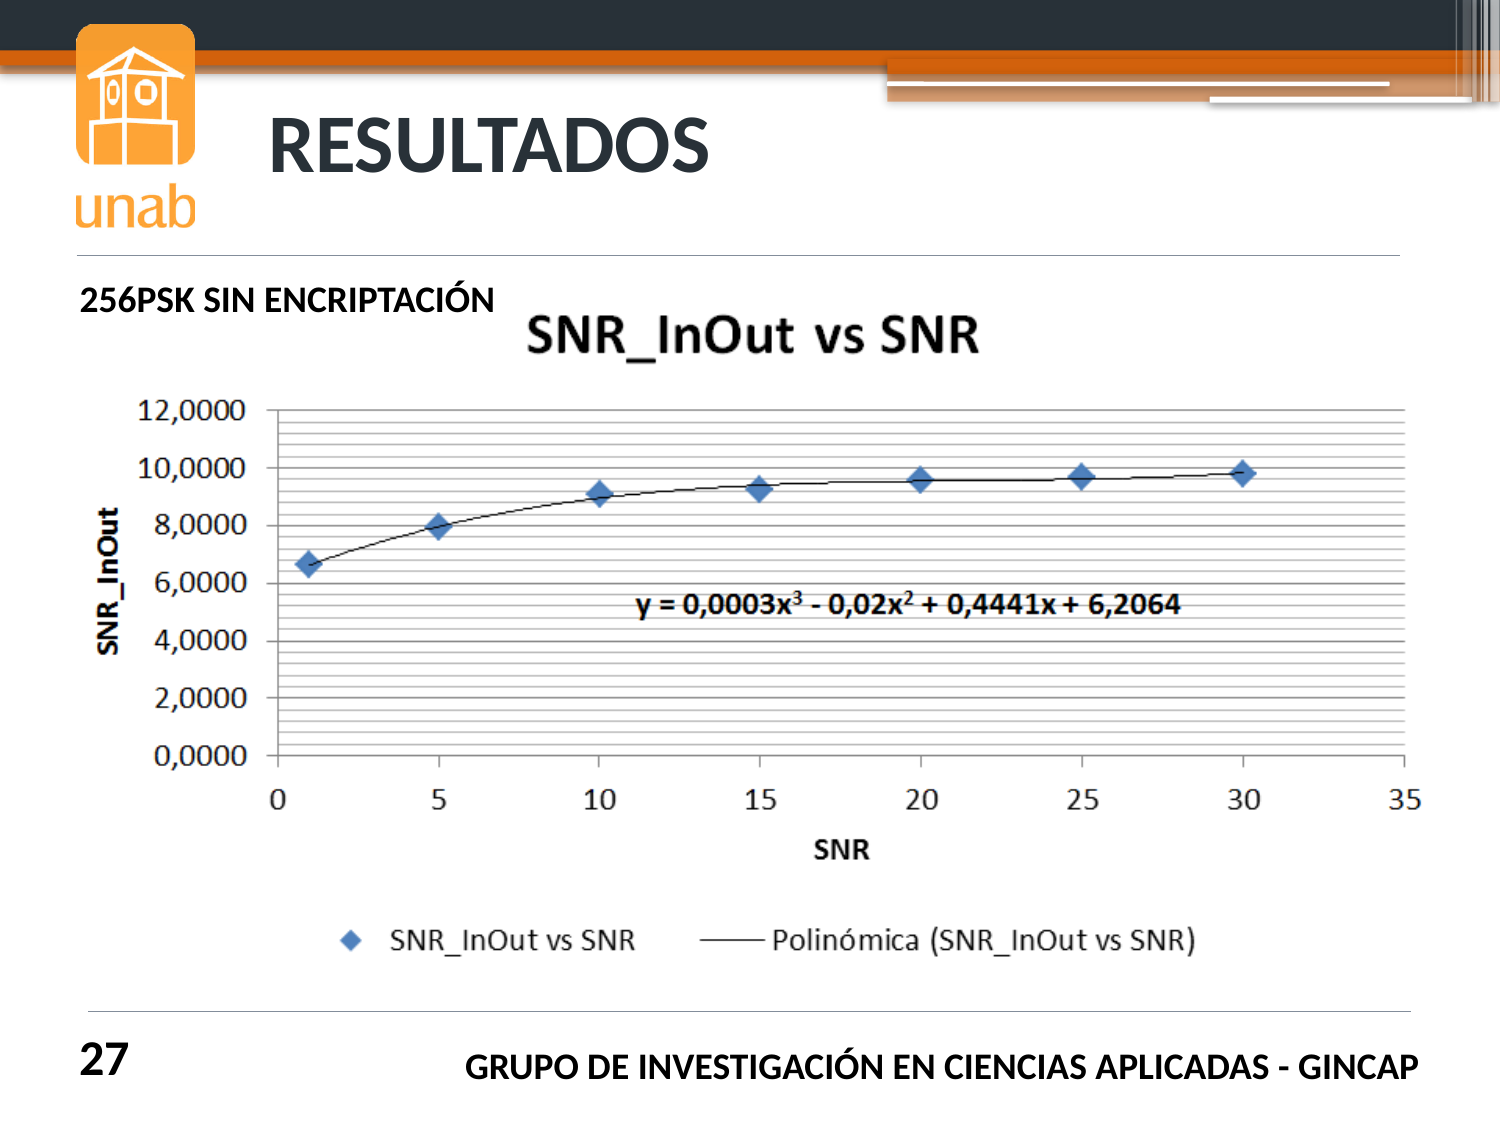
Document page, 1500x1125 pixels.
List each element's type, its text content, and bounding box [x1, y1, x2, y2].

text_box 27 [64, 1018, 160, 1093]
picture [46, 271, 1454, 988]
text_box GRUPO DE INVESTIGACIÓN EN CIENCIAS APLICADAS - GINCAP [383, 1034, 1435, 1095]
text_box RESULTADOS [253, 45, 1400, 233]
picture [76, 23, 195, 228]
